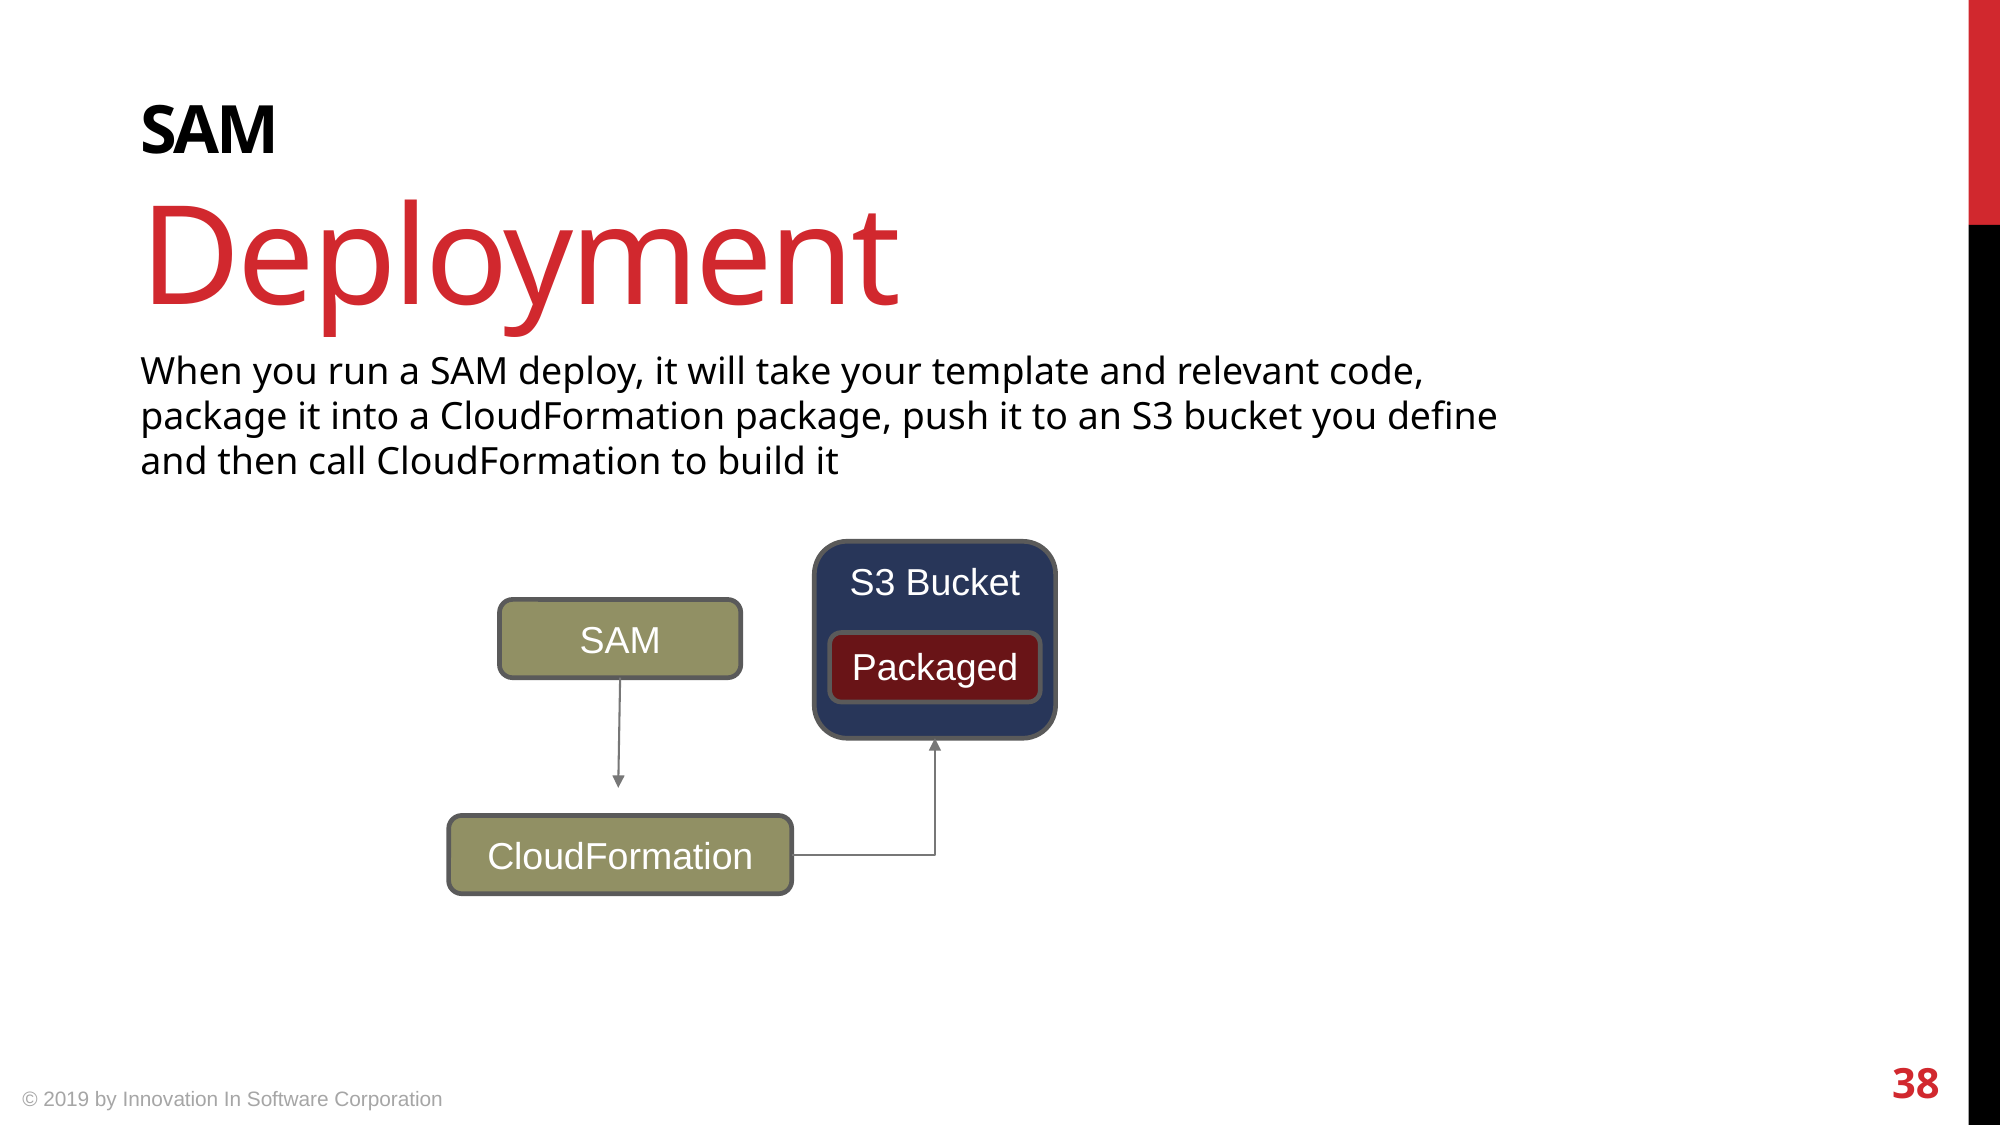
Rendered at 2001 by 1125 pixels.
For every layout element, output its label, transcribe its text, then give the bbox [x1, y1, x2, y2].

list When you run a SAM deploy, it will take your template and relevant code, package it into a CloudFormation package, push it to an S3 bucket you define and then call CloudFormation to build it [125, 339, 1530, 493]
text_box Packaged [827, 630, 1043, 705]
text_box CloudFormation [446, 813, 795, 897]
text_box S3 Bucket [811, 538, 1058, 741]
footer © 2019 by Innovation In Software Corporation [7, 1078, 758, 1125]
text_box SAM [497, 597, 744, 681]
title SAM Deployment [125, 42, 1617, 340]
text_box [617, 677, 621, 789]
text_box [791, 737, 936, 856]
slide_number 38 [1739, 1045, 1956, 1125]
